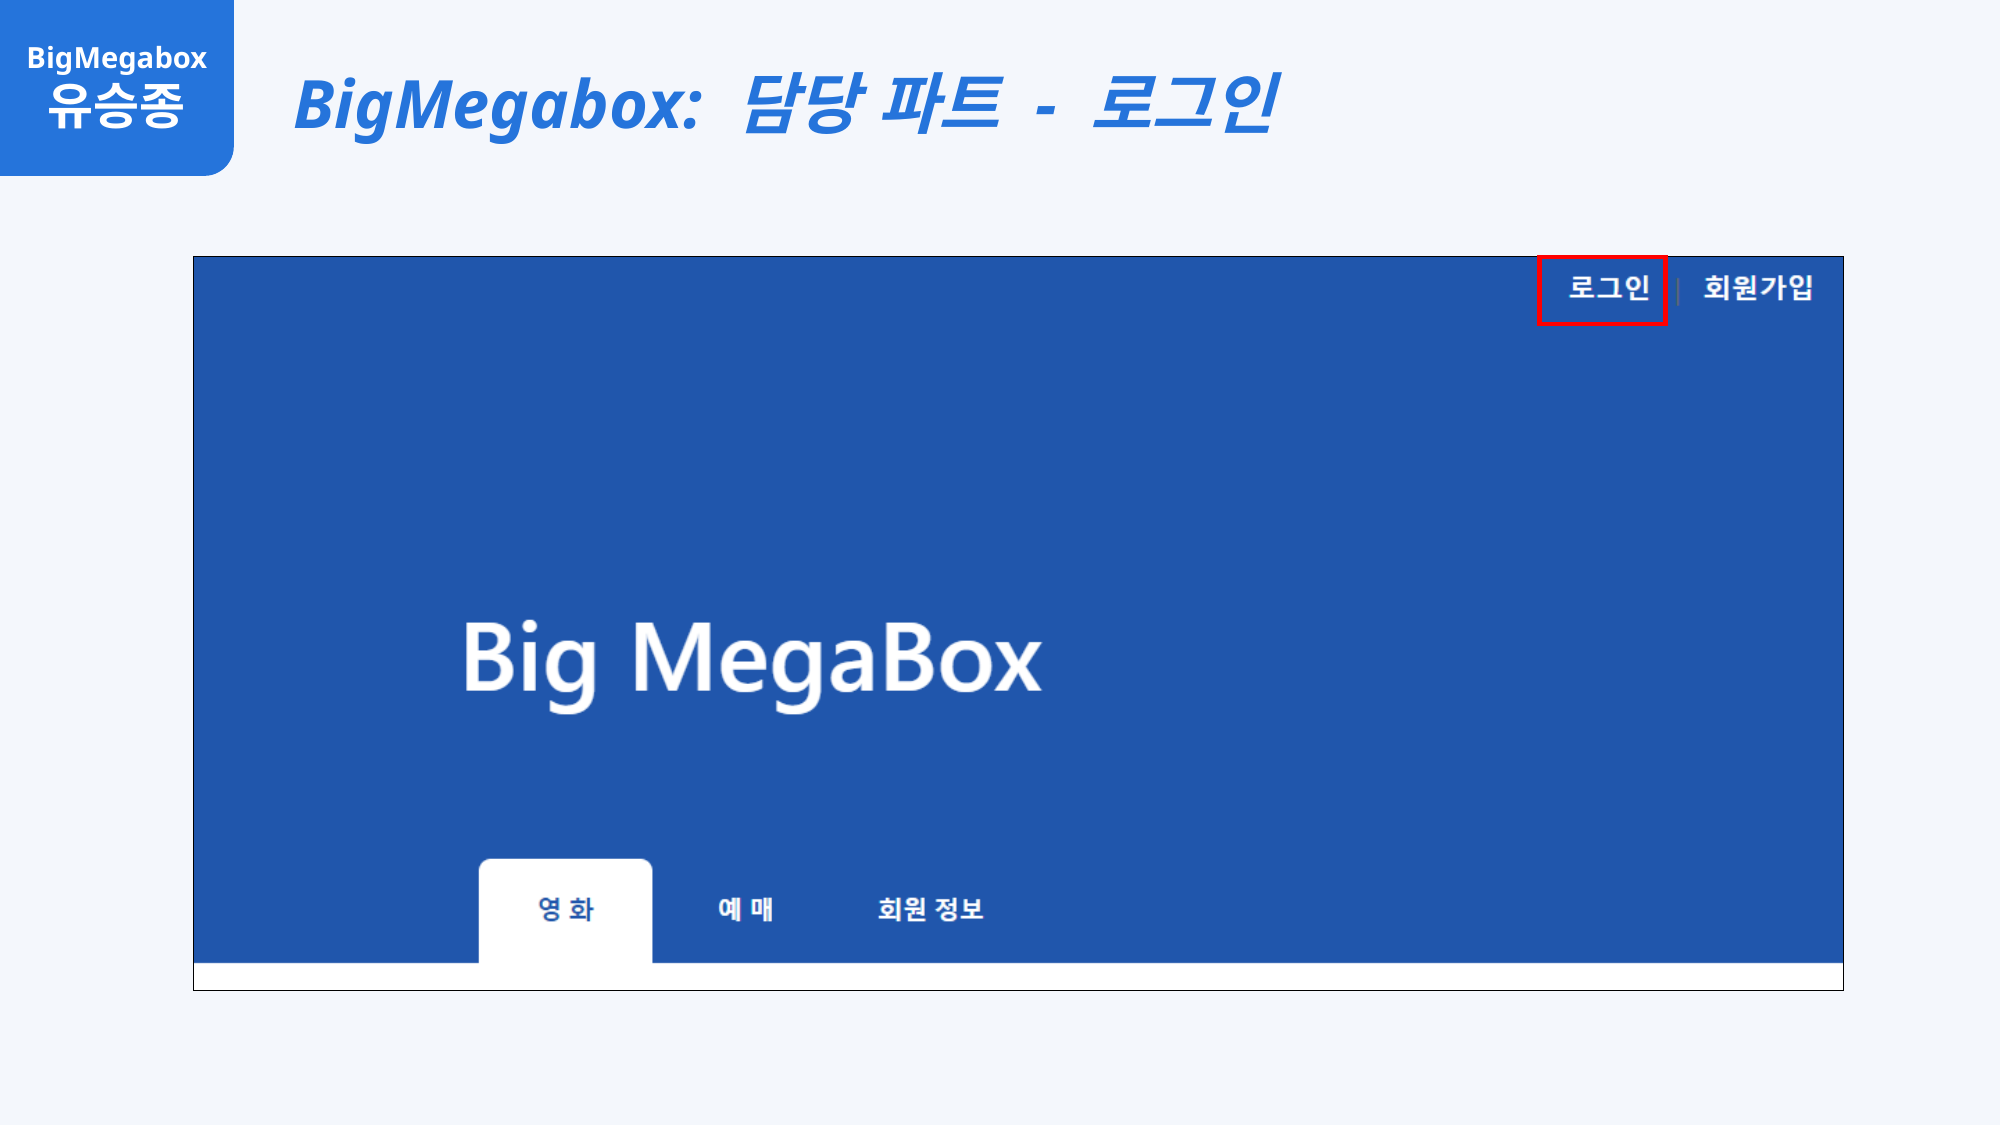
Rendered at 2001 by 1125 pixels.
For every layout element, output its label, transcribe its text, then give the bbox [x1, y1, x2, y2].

text_box BigMegabox: 담당 파트 - 로그인 [278, 13, 1515, 149]
text_box [0, 0, 235, 177]
text_box BigMegabox 유승종 [11, 32, 223, 143]
picture [193, 256, 1844, 991]
